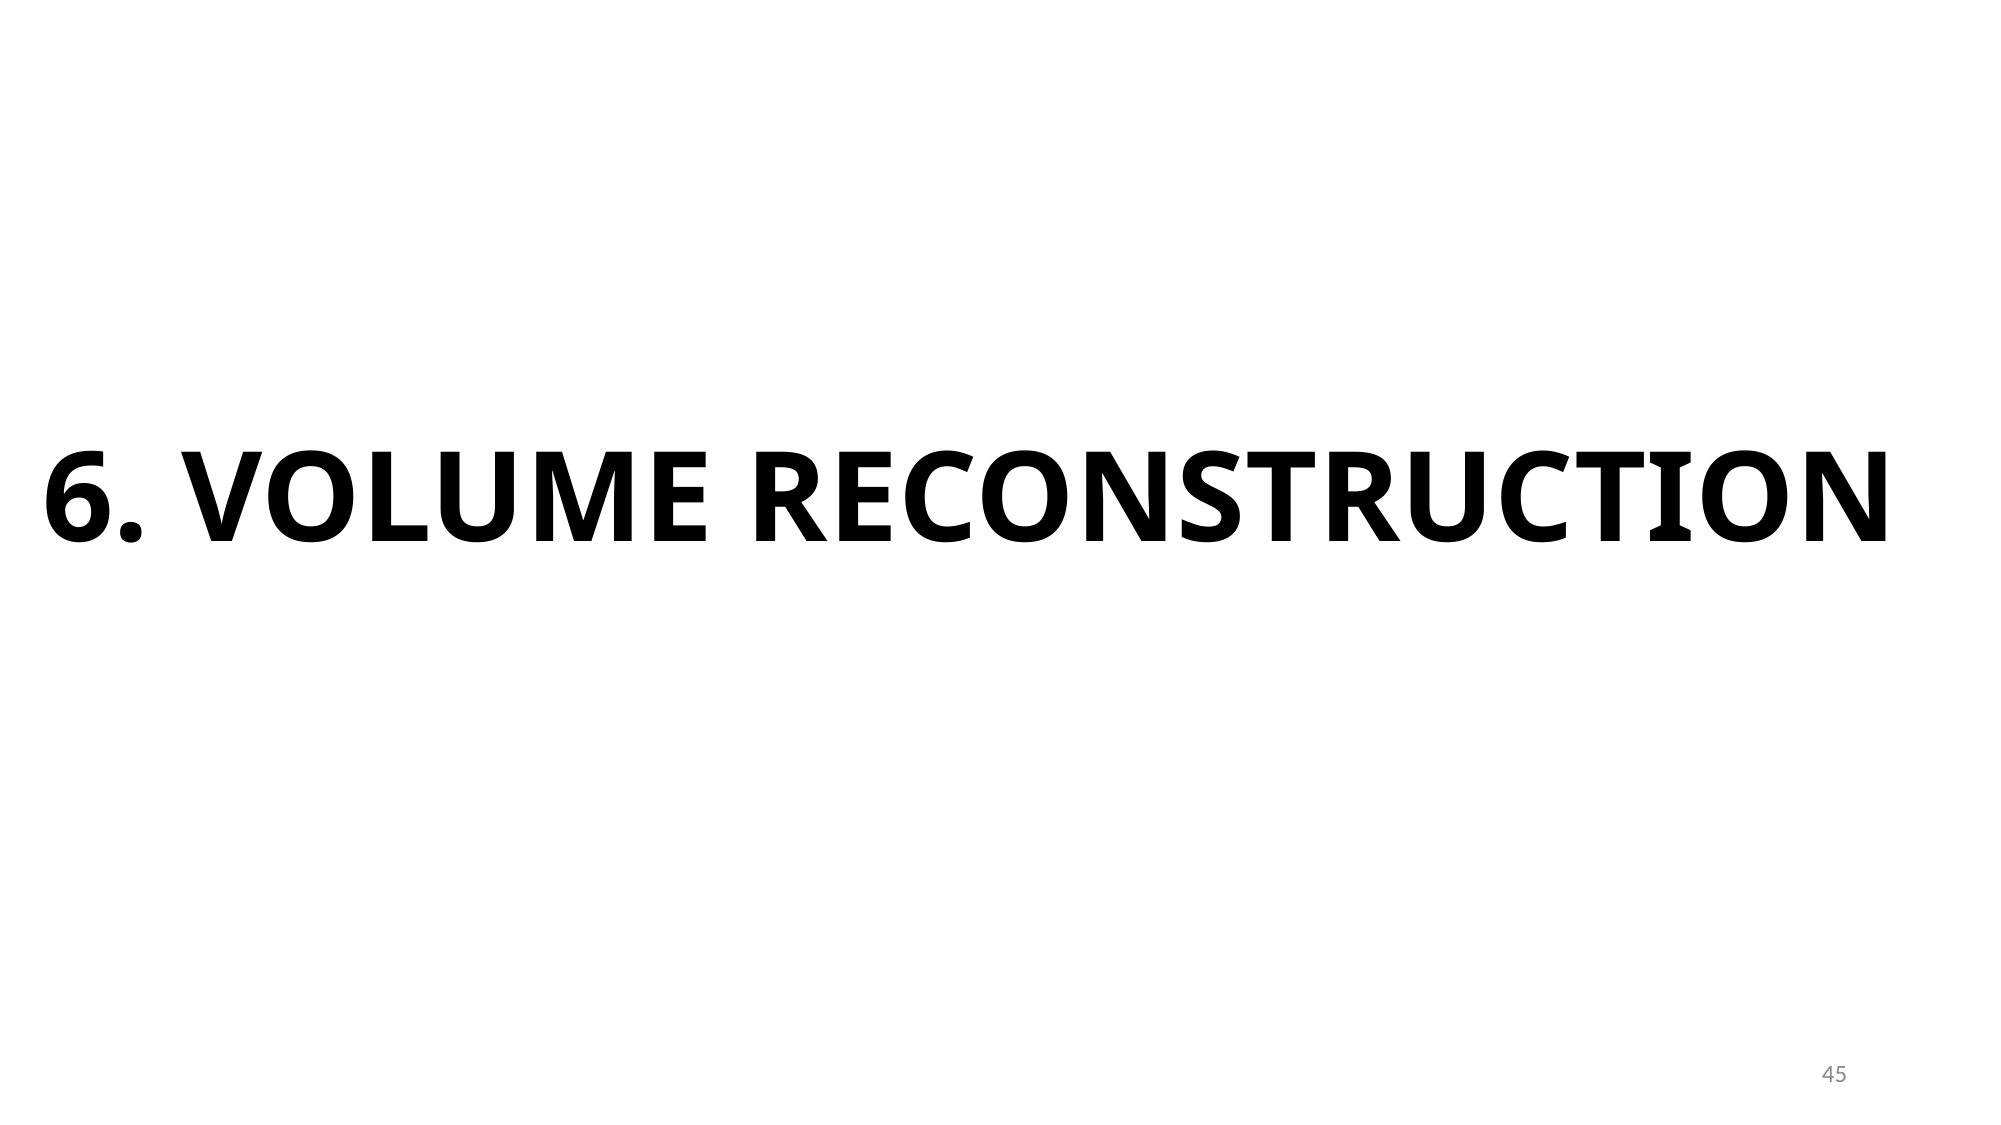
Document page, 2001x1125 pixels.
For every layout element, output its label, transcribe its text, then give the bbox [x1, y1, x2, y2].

title 6. VOLUME RECONSTRUCTION [0, 184, 1940, 576]
slide_number 45 [1412, 1042, 1863, 1103]
